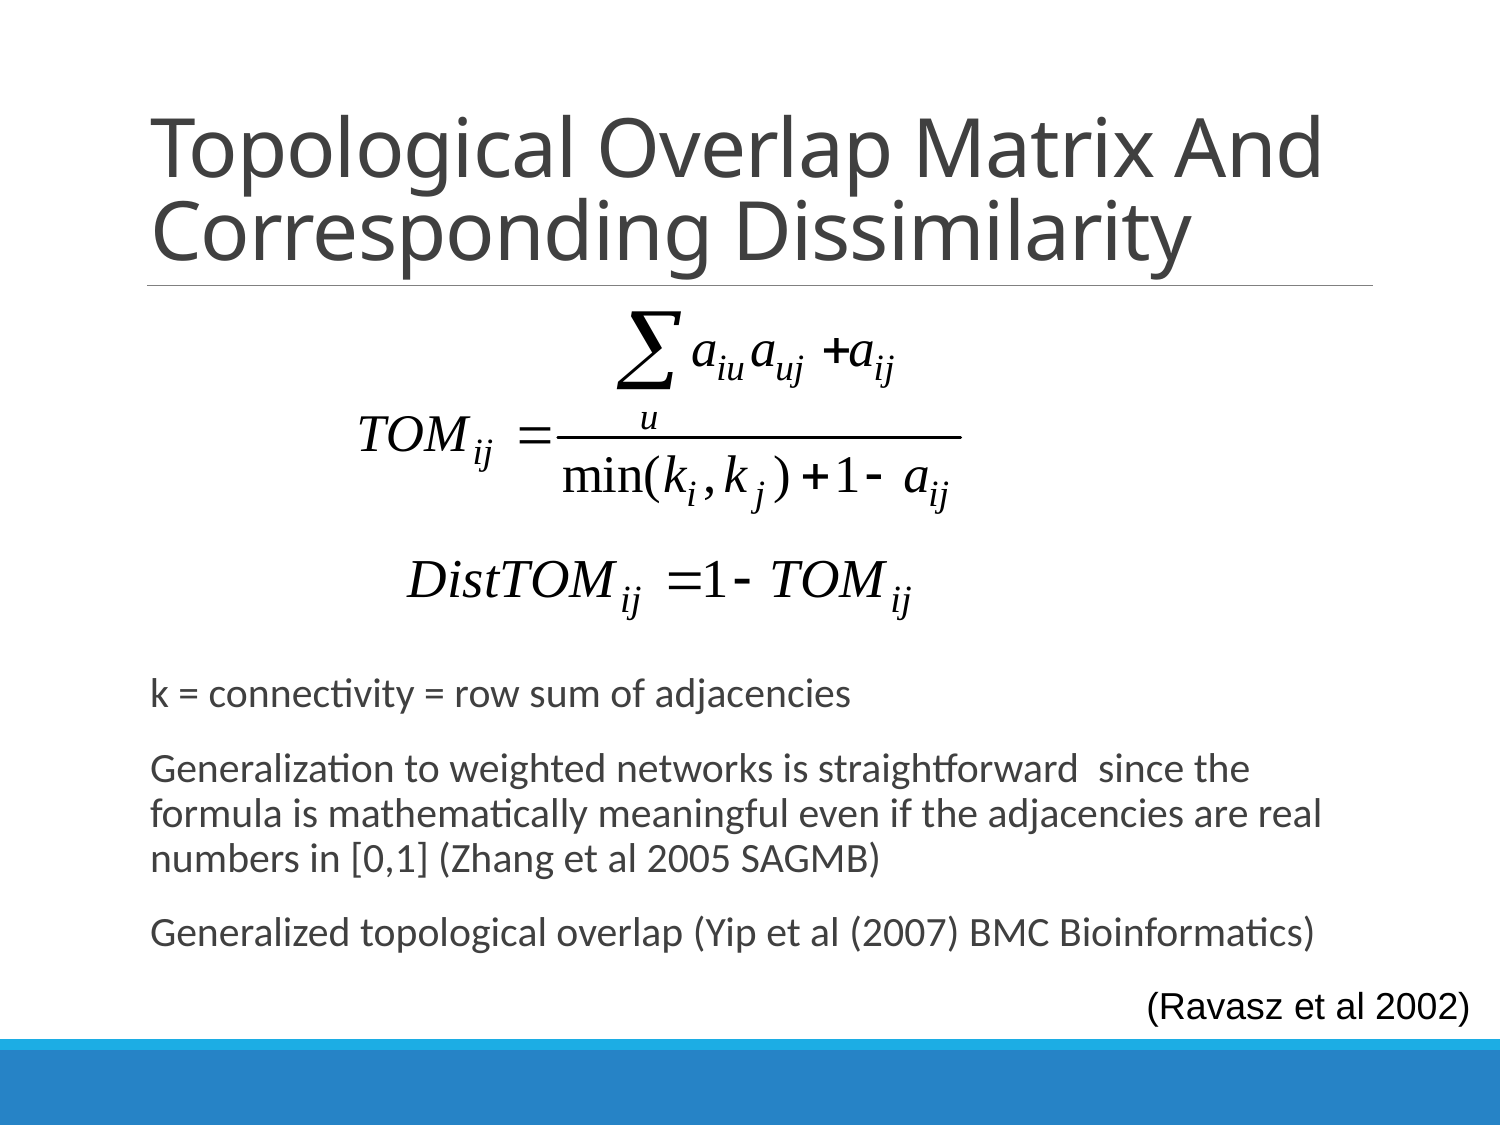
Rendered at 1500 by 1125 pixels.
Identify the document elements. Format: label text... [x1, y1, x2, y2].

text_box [349, 302, 975, 526]
title Topological Overlap Matrix And Corresponding Dissimilarity [135, 47, 1373, 285]
text_box (Ravasz et al 2002) [1131, 974, 1486, 1035]
list k = connectivity = row sum of adjacencies Generalization to weighted networks is straightforward since the formula is mathematically meaningful even if the adjacencies are real numbers in [0,1] (Zhang et al 2005 SAGMB) Generalized topological overlap (Yip et al (2007) BMC Bioinformatics) [135, 302, 1373, 963]
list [395, 542, 929, 637]
